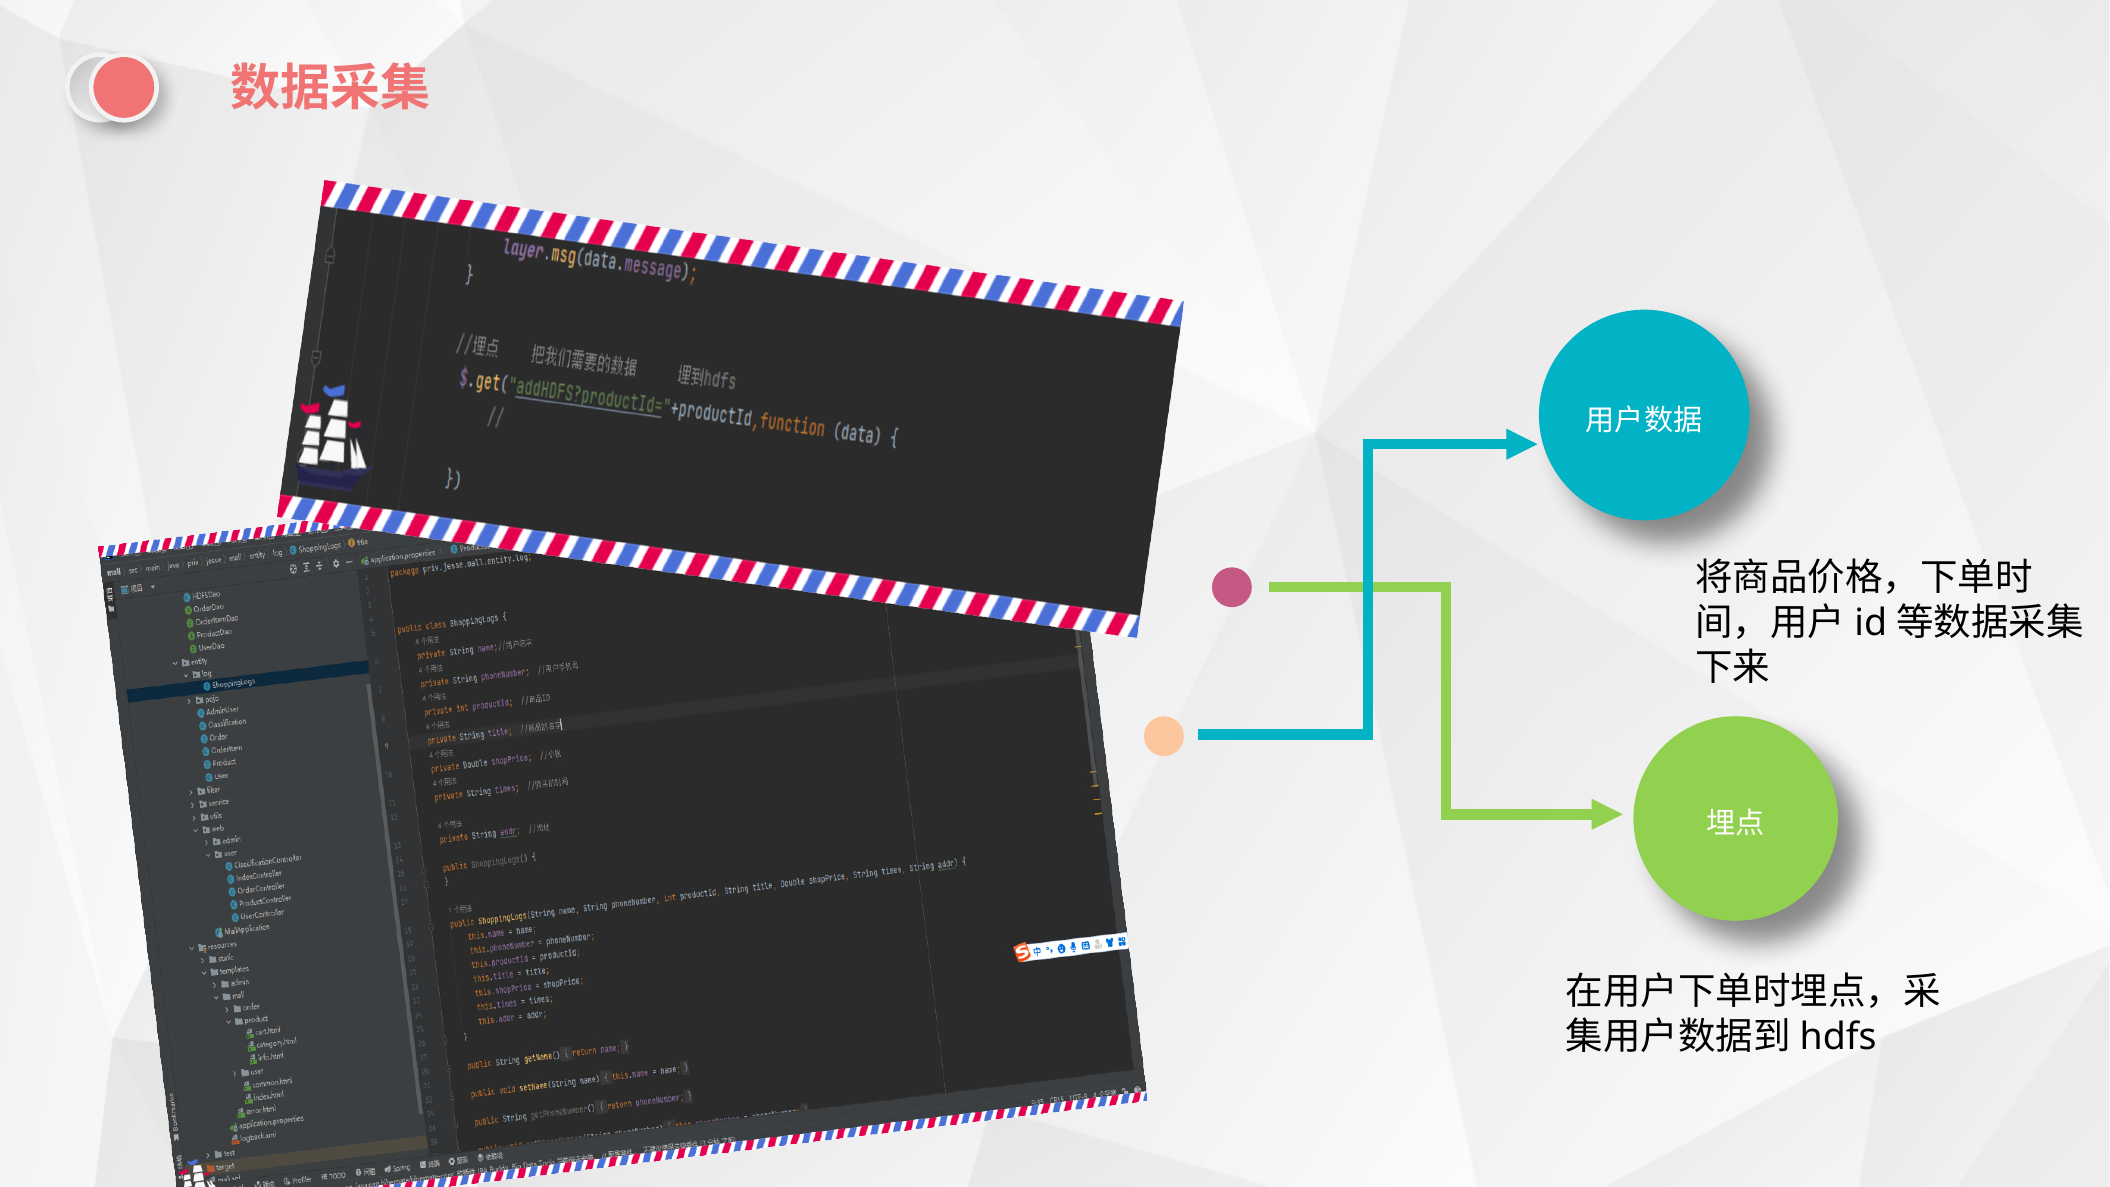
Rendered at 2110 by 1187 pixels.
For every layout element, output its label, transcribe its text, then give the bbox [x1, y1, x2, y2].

text_box 埋点 [1632, 715, 1840, 922]
picture [0, 0, 2110, 1187]
text_box 用户数据 [1537, 308, 1751, 522]
text_box [1142, 715, 1185, 758]
list 数据采集 [216, 54, 642, 138]
text_box 在用户下单时埋点，采集用户数据到hdfs [1550, 959, 1972, 1064]
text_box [1198, 444, 1538, 735]
text_box 将商品价格，下单时间，用户id等数据采集下来 [1680, 545, 2102, 696]
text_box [1269, 587, 1623, 815]
